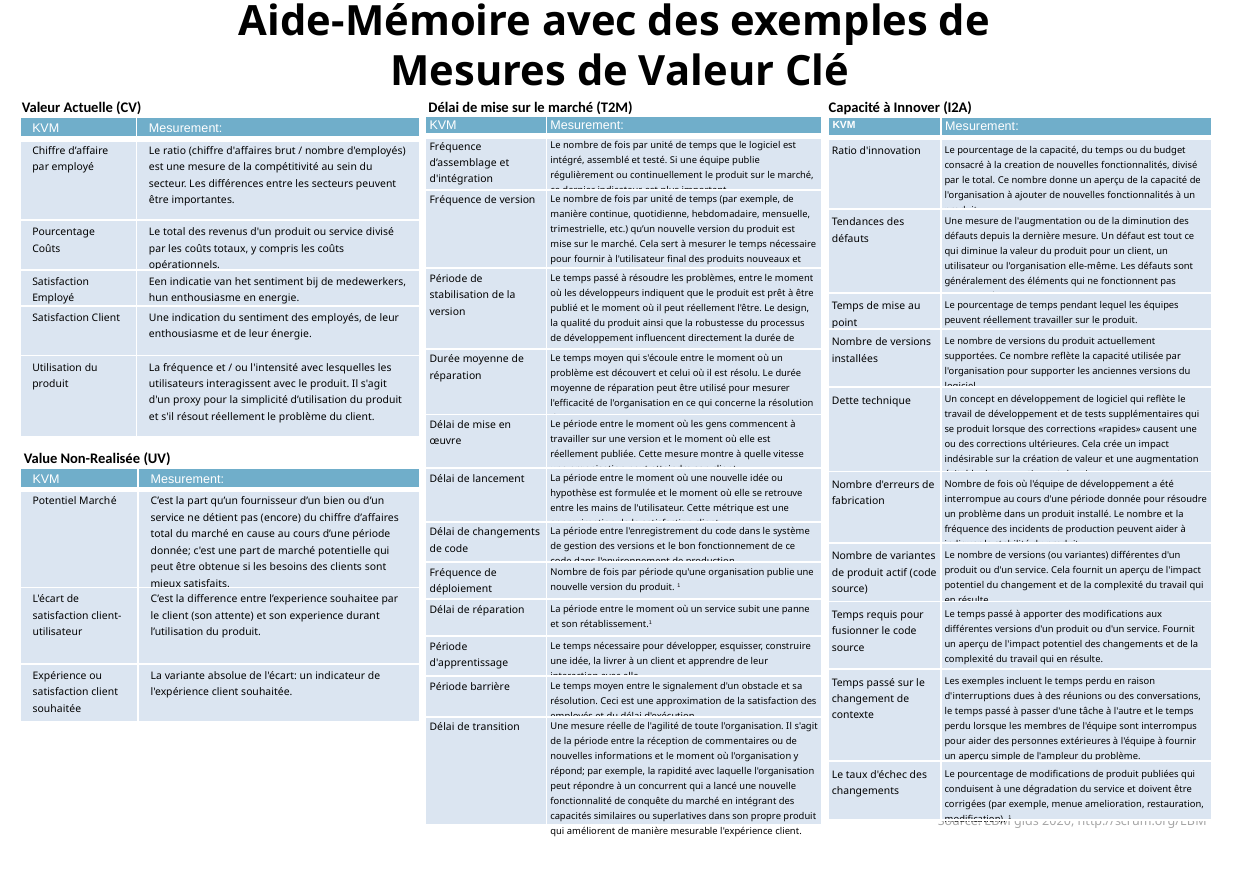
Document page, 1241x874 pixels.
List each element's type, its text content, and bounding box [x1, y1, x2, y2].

table_header KVM [829, 123, 940, 135]
table_cell C’est la part qu’un fournisseur d’un bien ou d’un service ne détient pas (encore) du chiffre d’affaires total du marché en cause au cours d’une période donnée; c'est une part de marché potentielle qui peut être obtenue si les besoins des clients sont mieux satisfaits. [139, 492, 419, 587]
table_cell Période d'apprentissage [426, 637, 546, 675]
table_cell Le temps passé à résoudre les problèmes, entre le moment où les développeurs indiquent que le produit est prêt à être publié et le moment où il peut réellement l'être. Le design, la qualité du produit ainsi que la robustesse du processus de développement influencent directement la durée de cette période. [547, 269, 821, 348]
table_cell Une indication du sentiment des employés, de leur enthousiasme et de leur énergie. [137, 307, 419, 355]
table_cell Délai de réparation [426, 600, 546, 635]
table_cell Délai de mise en œuvre [426, 415, 546, 467]
table_header KVM [21, 118, 136, 136]
text_box Capacité à Innover (I2A) [813, 90, 987, 123]
text_box Aide-Mémoire avec des exemples de Mesures de Valeur Clé [93, 0, 1147, 102]
table_cell Le période entre le moment où les gens commencent à travailler sur une version et le moment où elle est réellement publiée. Cette mesure montre à quelle vitesse une organisation peut atteindre son client. [547, 415, 821, 467]
table_cell La fréquence et / ou l'intensité avec lesquelles les utilisateurs interagissent avec le produit. Il s'agit d'un proxy pour la simplicité d’utilisation du produit et s'il résout réellement le problème du client. [137, 356, 419, 436]
table_cell Potentiel Marché [21, 492, 137, 587]
table_cell Le pourcentage de modifications de produit publiées qui conduisent à une dégradation du service et doivent être corrigées (par exemple, menue amelioration, restauration, modification). 1 [942, 762, 1211, 819]
table_cell Le temps moyen entre le signalement d'un obstacle et sa résolution. Ceci est une approximation de la satisfaction des employés et du délai d'exécution. [547, 677, 821, 716]
table_cell Temps de mise au point [829, 294, 940, 328]
table_cell Le temps nécessaire pour développer, esquisser, construire une idée, la livrer à un client et apprendre de leur interaction avec elle. [547, 637, 821, 675]
table_cell Le total des revenus d'un produit ou service divisé par les coûts totaux, y compris les coûts opérationnels. [137, 221, 419, 269]
table_cell Le nombre de fois par unité de temps que le logiciel est intégré, assemblé et testé. Si une équipe publie régulièrement ou continuellement le produit sur le marché, ce dernier indicateur est plus important. [547, 139, 821, 189]
table_cell Satisfaction Employé [21, 271, 136, 305]
table_cell Le temps passé à apporter des modifications aux différentes versions d'un produit ou d'un service. Fournit un aperçu de l'impact potentiel des changements et de la complexité du travail qui en résulte. [942, 602, 1211, 668]
table_cell Le nombre de versions du produit actuellement supportées. Ce nombre reflète la capacité utilisée par l'organisation pour supporter les anciennes versions du logiciel. [942, 330, 1211, 386]
table_cell La période entre l'enregistrement du code dans le système de gestion des versions et le bon fonctionnement de ce code dans l'environnement de production. [547, 523, 821, 561]
table_cell Délai de lancement [426, 469, 546, 521]
table_header Mesurement: [137, 118, 419, 136]
table_cell Délai de changements de code [426, 523, 546, 561]
table_cell Le ratio (chiffre d'affaires brut / nombre d'employés) est une mesure de la compétitivité au sein du secteur. Les différences entre les secteurs peuvent être importantes. [137, 142, 419, 219]
table_cell Satisfaction Client [21, 307, 136, 355]
table_cell Fréquence d’assemblage et d'intégration [426, 139, 546, 189]
table_cell Chiffre d’affaire par employé [21, 142, 136, 219]
table_header Mesurement: [139, 469, 419, 487]
table_cell Durée moyenne de réparation [426, 350, 546, 414]
table_header Mesurement: [547, 117, 821, 133]
table_header Mesurement: [942, 118, 1211, 135]
table_cell L'écart de satisfaction client-utilisateur [21, 588, 137, 663]
table_cell Un concept en développement de logiciel qui reflète le travail de développement et de tests supplémentaires qui se produit lorsque des corrections «rapides» causent une ou des corrections ultérieures. Cela crée un impact indésirable sur la création de valeur et une augmentation évitable des corrections et des risques. [942, 388, 1211, 471]
table_cell Fréquence de version [426, 191, 546, 267]
table_cell Nombre de variantes de produit actif (code source) [829, 544, 940, 601]
table_cell Période barrière [426, 677, 546, 716]
table_cell Expérience ou satisfaction client souhaitée [21, 665, 137, 721]
table_cell Nombre de versions installées [829, 330, 940, 386]
table_cell Les exemples incluent le temps perdu en raison d'interruptions dues à des réunions ou des conversations, le temps passé à passer d'une tâche à l'autre et le temps perdu lorsque les membres de l'équipe sont interrompus pour aider des personnes extérieures à l'équipe à fournir un aperçu simple de l'ampleur du problème. [942, 670, 1211, 760]
table_cell Ratio d'innovation [829, 140, 940, 208]
table_cell Une mesure réelle de l'agilité de toute l'organisation. Il s'agit de la période entre la réception de commentaires ou de nouvelles informations et le moment où l'organisation y répond; par exemple, la rapidité avec laquelle l'organisation peut répondre à un concurrent qui a lancé une nouvelle fonctionnalité de conquête du marché en intégrant des capacités similaires ou superlatives dans son propre produit qui améliorent de manière mesurable l'expérience client. [547, 718, 821, 824]
table_cell Délai de transition [426, 718, 546, 824]
table_cell Dette technique [829, 388, 940, 471]
text_box Value Non-Realisée (UV) [9, 441, 186, 474]
text_box Délai de mise sur le marché (T2M) [413, 90, 648, 123]
table_cell Tendances des défauts [829, 210, 940, 292]
table_cell C’est la difference entre l’experience souhaitee par le client (son attente) et son experience durant l’utilisation du produit. [139, 588, 419, 663]
table_cell La période entre le moment où un service subit une panne et son rétablissement.1 [547, 600, 821, 635]
table_cell Le nombre de fois par unité de temps (par exemple, de manière continue, quotidienne, hebdomadaire, mensuelle, trimestrielle, etc.) qu’un nouvelle version du produit est mise sur le marché. Cela sert à mesurer le temps nécessaire pour fournir à l'utilisateur final des produits nouveaux et compétitifs. [547, 191, 821, 267]
table_cell Een indicatie van het sentiment bij de medewerkers, hun enthousiasme en energie. [137, 271, 419, 305]
table_cell Nombre de fois par période qu'une organisation publie une nouvelle version du produit. 1 [547, 563, 821, 598]
text_box Valeur Actuelle (CV) [7, 90, 165, 123]
table_cell Période de stabilisation de la version [426, 269, 546, 348]
table_cell Le pourcentage de la capacité, du temps ou du budget consacré à la creation de nouvelles fonctionnalités, divisé par le total. Ce nombre donne un aperçu de la capacité de l'organisation à ajouter de nouvelles fonctionnalités à un produit. [942, 140, 1211, 208]
table_cell Temps requis pour fusionner le code source [829, 602, 940, 668]
table_cell Le temps moyen qui s'écoule entre le moment où un problème est découvert et celui où il est résolu. Le durée moyenne de réparation peut être utilisé pour mesurer l'efficacité de l'organisation en ce qui concerne la résolution des erreurs. [547, 350, 821, 414]
table_cell Le nombre de versions (ou variantes) différentes d'un produit ou d'un service. Cela fournit un aperçu de l'impact potentiel du changement et de la complexité du travail qui en résulte. [942, 544, 1211, 601]
table_cell Utilisation du produit [21, 356, 136, 436]
table_cell La période entre le moment où une nouvelle idée ou hypothèse est formulée et le moment où elle se retrouve entre les mains de l'utilisateur. Cette métrique est une approximation de la satisfaction client. [547, 469, 821, 521]
table_cell Une mesure de l'augmentation ou de la diminution des défauts depuis la dernière mesure. Un défaut est tout ce qui diminue la valeur du produit pour un client, un utilisateur ou l'organisation elle-même. Les défauts sont généralement des éléments qui ne fonctionnent pas comme prévu. [942, 210, 1211, 292]
text_box 1 Pour plus d’information, voir le DORA 2019 report (English) Source: EBM gids 2020, http://scrum.org/EBM [821, 790, 1222, 836]
table_cell La variante absolue de l'écart: un indicateur de l'expérience client souhaitée. [139, 665, 419, 721]
table_cell Fréquence de déploiement [426, 563, 546, 598]
table_cell Pourcentage Coûts [21, 221, 136, 269]
table_cell Le pourcentage de temps pendant lequel les équipes peuvent réellement travailler sur le produit. [942, 294, 1211, 328]
table_cell Temps passé sur le changement de contexte [829, 670, 940, 760]
table_cell Nombre de fois où l'équipe de développement a été interrompue au cours d'une période donnée pour résoudre un problème dans un produit installé. Le nombre et la fréquence des incidents de production peuvent aider à indiquer la stabilité du produit. [942, 472, 1211, 542]
table_cell Le taux d'échec des changements [829, 762, 940, 819]
table_cell Nombre d'erreurs de fabrication [829, 472, 940, 542]
table_header KVM [21, 469, 137, 487]
table_header KVM [426, 123, 546, 133]
